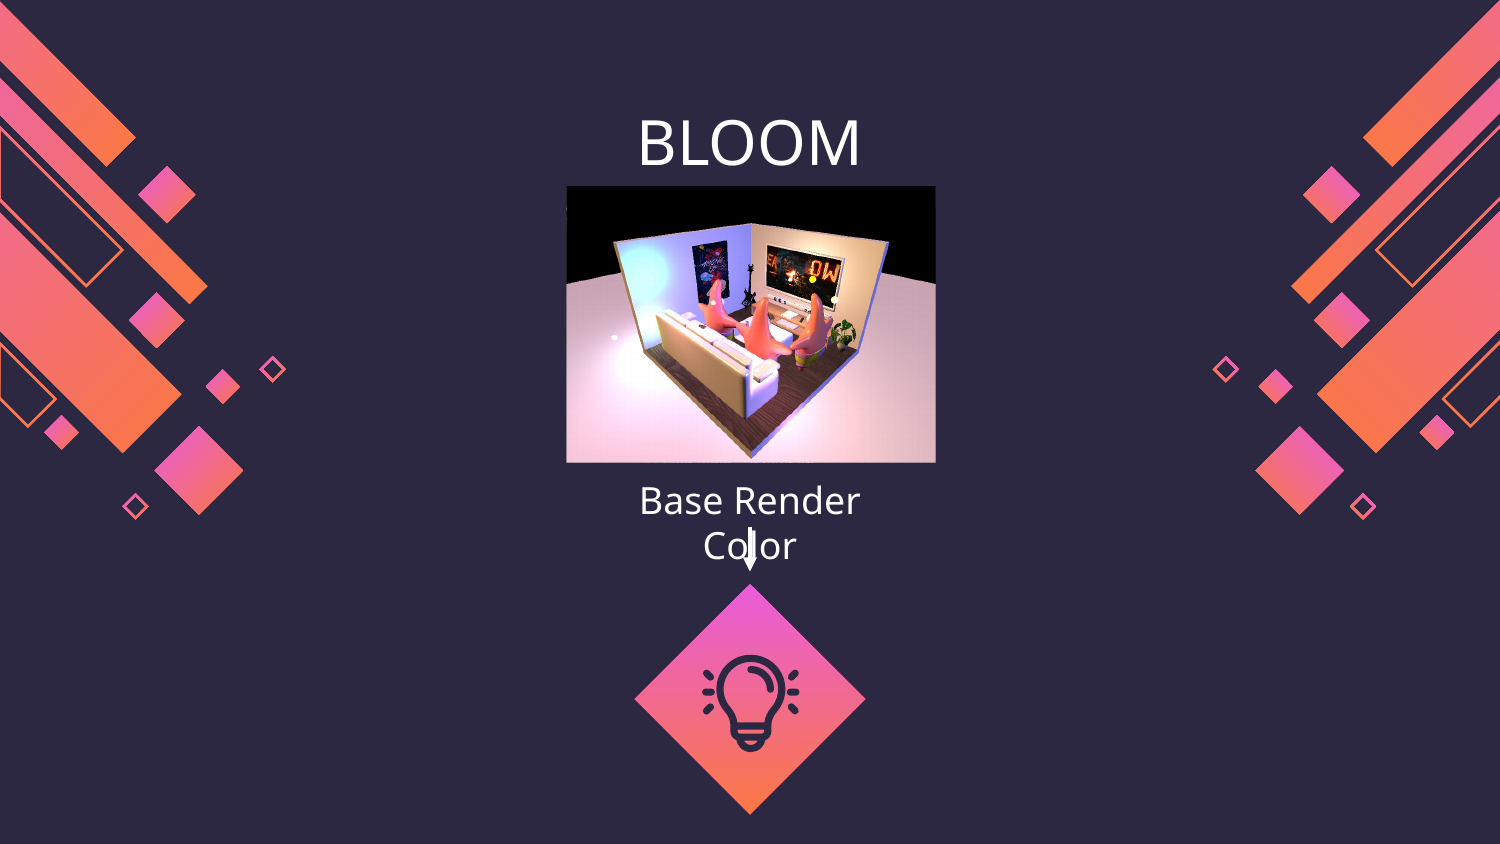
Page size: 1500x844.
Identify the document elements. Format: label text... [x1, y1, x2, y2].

picture [565, 185, 937, 463]
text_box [702, 655, 800, 752]
subtitle Base Render Color [594, 471, 906, 528]
title BLOOM [356, 68, 1144, 193]
text_box [634, 583, 866, 815]
